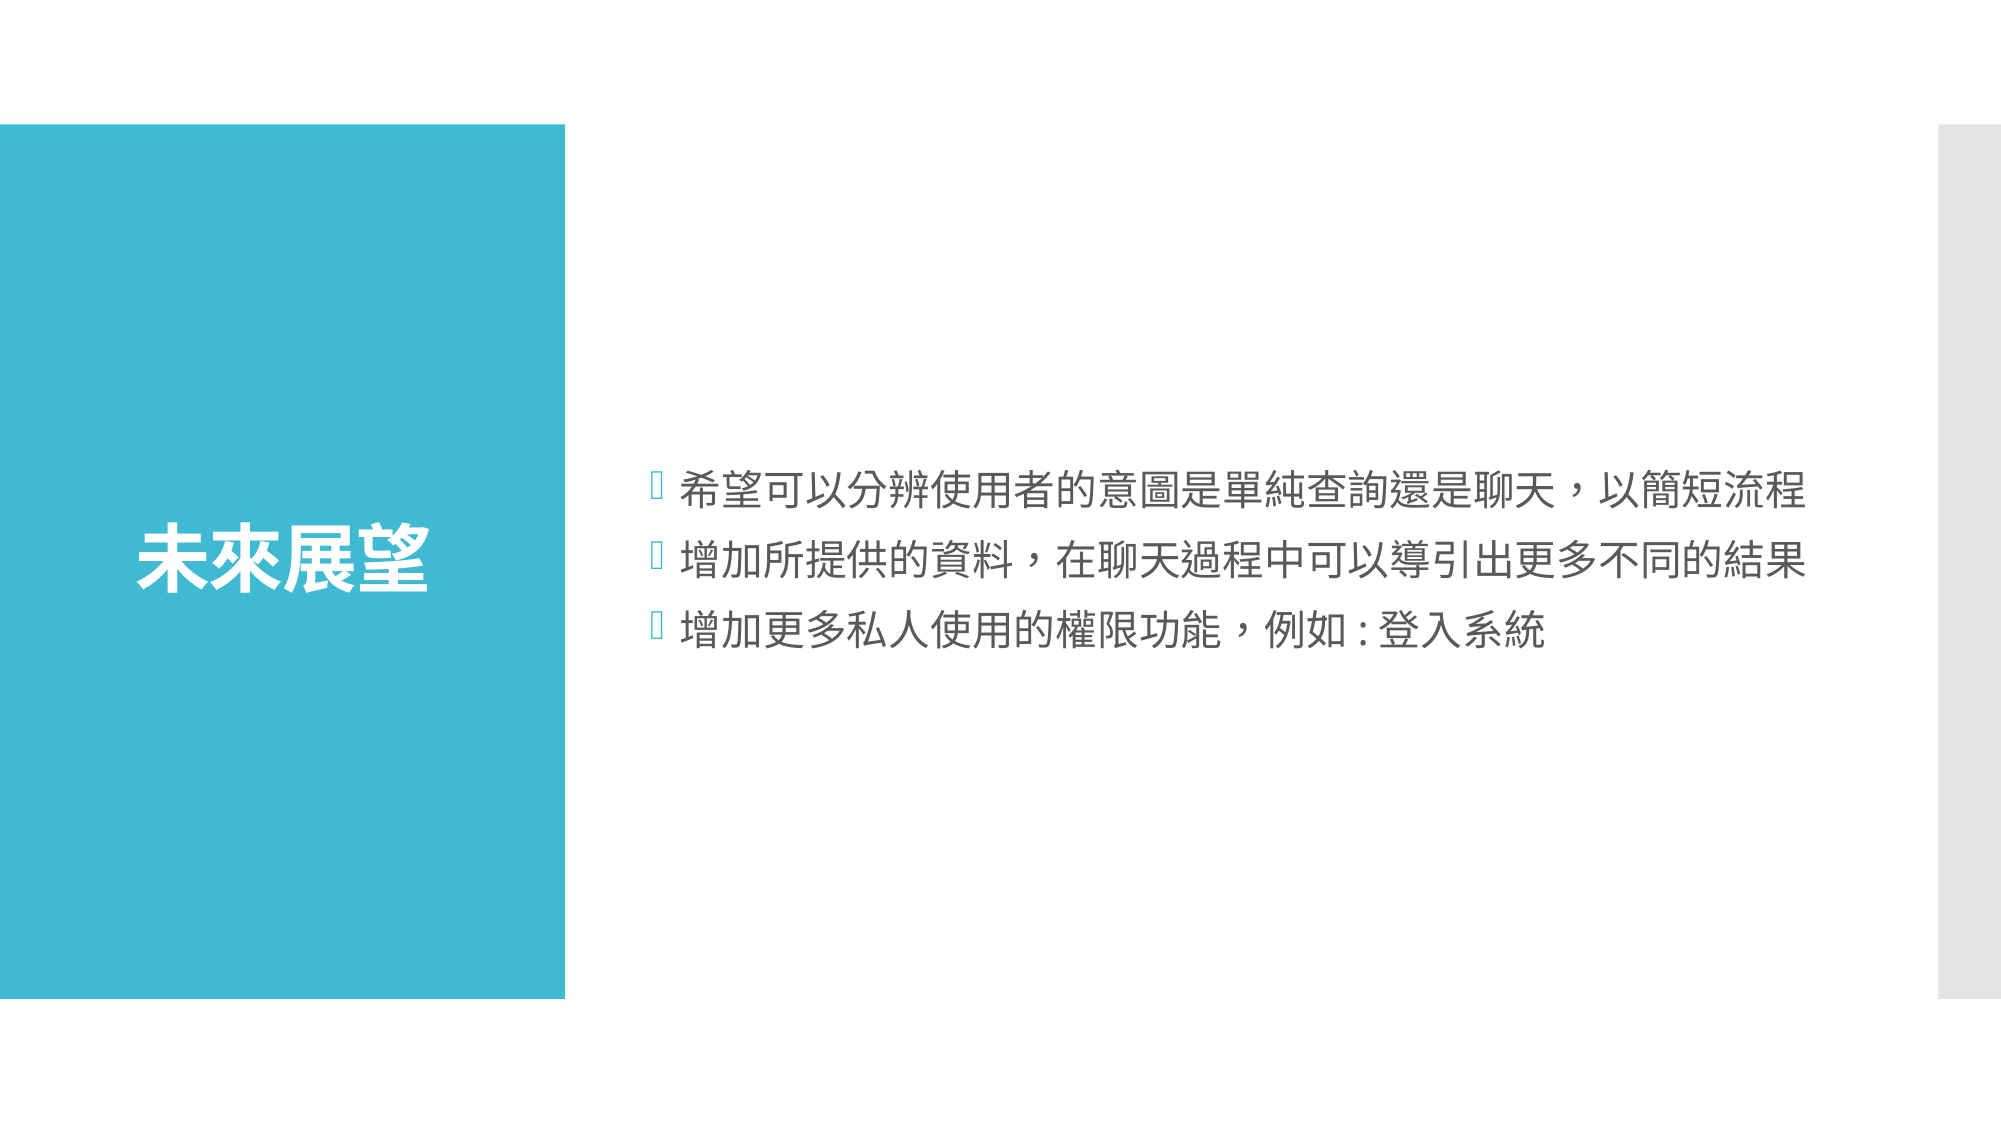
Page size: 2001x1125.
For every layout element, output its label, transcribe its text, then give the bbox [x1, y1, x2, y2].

title 未來展望 [41, 184, 525, 940]
list 希望可以分辨使用者的意圖是單純查詢還是聊天，以簡短流程 增加所提供的資料，在聊天過程中可以導引出更多不同的結果 增加更多私人使用的權限功能，例如:登入系統 [634, 141, 1835, 982]
